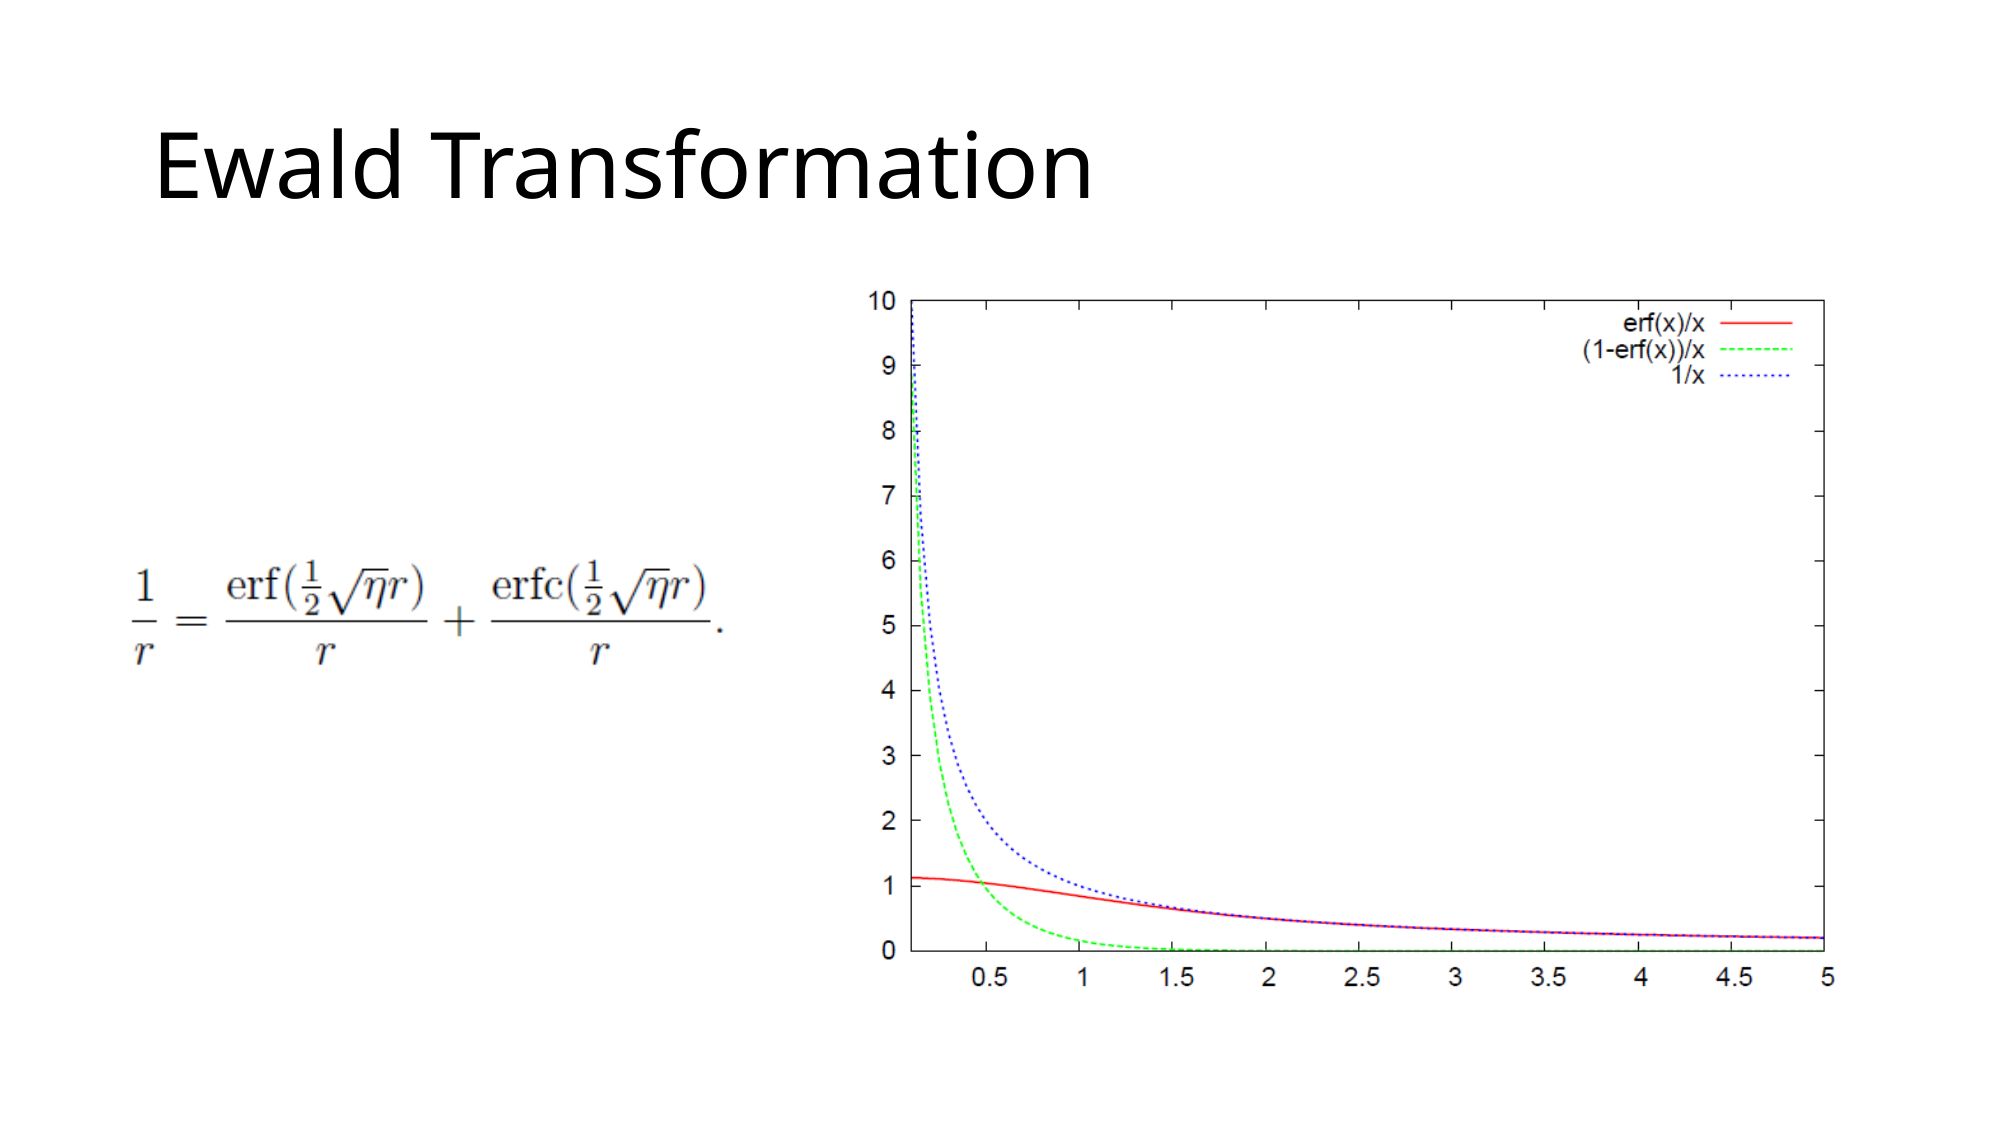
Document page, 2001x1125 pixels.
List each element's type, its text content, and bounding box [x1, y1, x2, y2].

picture [837, 277, 1863, 1018]
title Ewald Transformation [137, 59, 1863, 278]
picture [97, 530, 748, 690]
